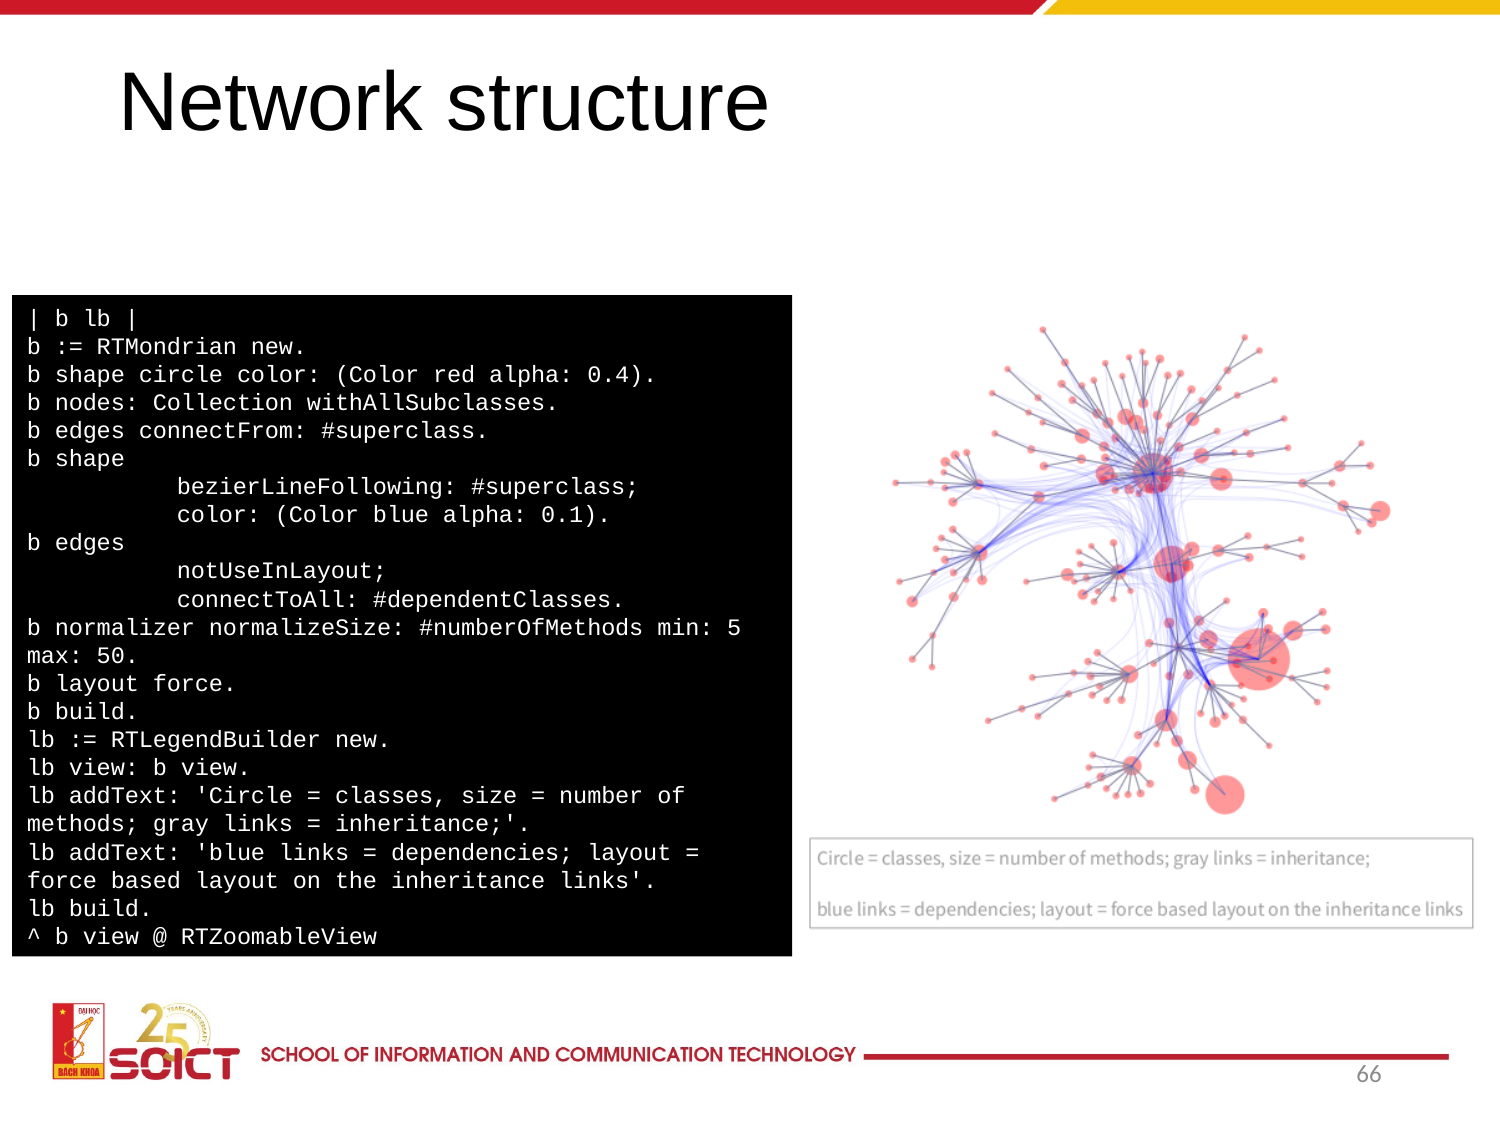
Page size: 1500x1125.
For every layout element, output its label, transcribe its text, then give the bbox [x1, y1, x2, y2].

slide_number 66 [1059, 1042, 1397, 1103]
title Network structure [103, 29, 1397, 179]
text_box | b lb | b := RTMondrian new. b shape circle color: (Color red alpha: 0.4). b nodes: Collection withAllSubclasses. b edges connectFrom: #superclass. b shape bezierLineFollowing: #superclass; color: (Color blue alpha: 0.1). b edges notUseInLayout; connectToAll: #dependentClasses. b normalizer normalizeSize: #numberOfMethods min: 5 max: 50. b layout force. b build. lb := RTLegendBuilder new. lb view: b view. lb addText: 'Circle = classes, size = number of methods; gray links = inheritance;'. lb addText: 'blue links = dependencies; layout = force based layout on the inheritance links'. lb build. ^ b view @ RTZoomableView [12, 295, 793, 957]
picture [0, 0, 1500, 1125]
